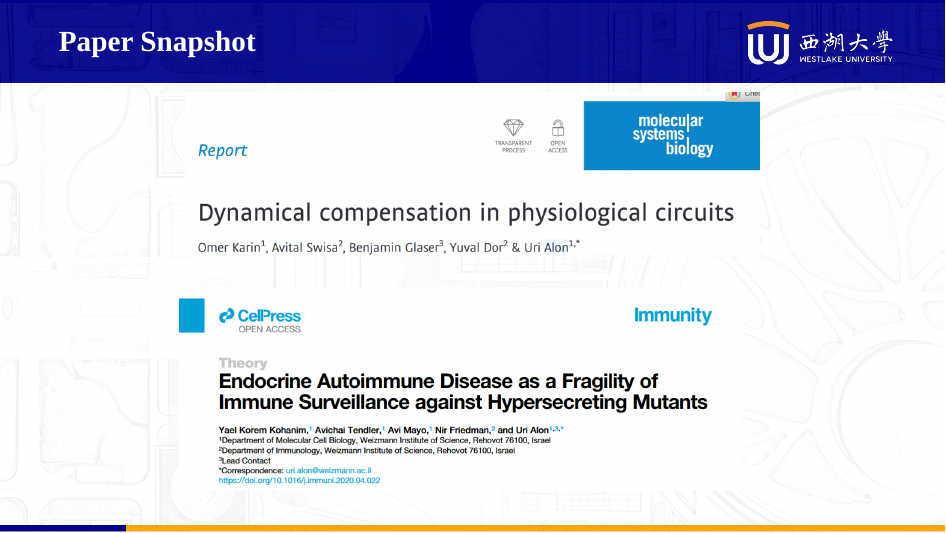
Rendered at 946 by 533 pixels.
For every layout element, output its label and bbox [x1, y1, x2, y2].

text_box [0, 524, 946, 532]
picture [0, 3, 946, 524]
